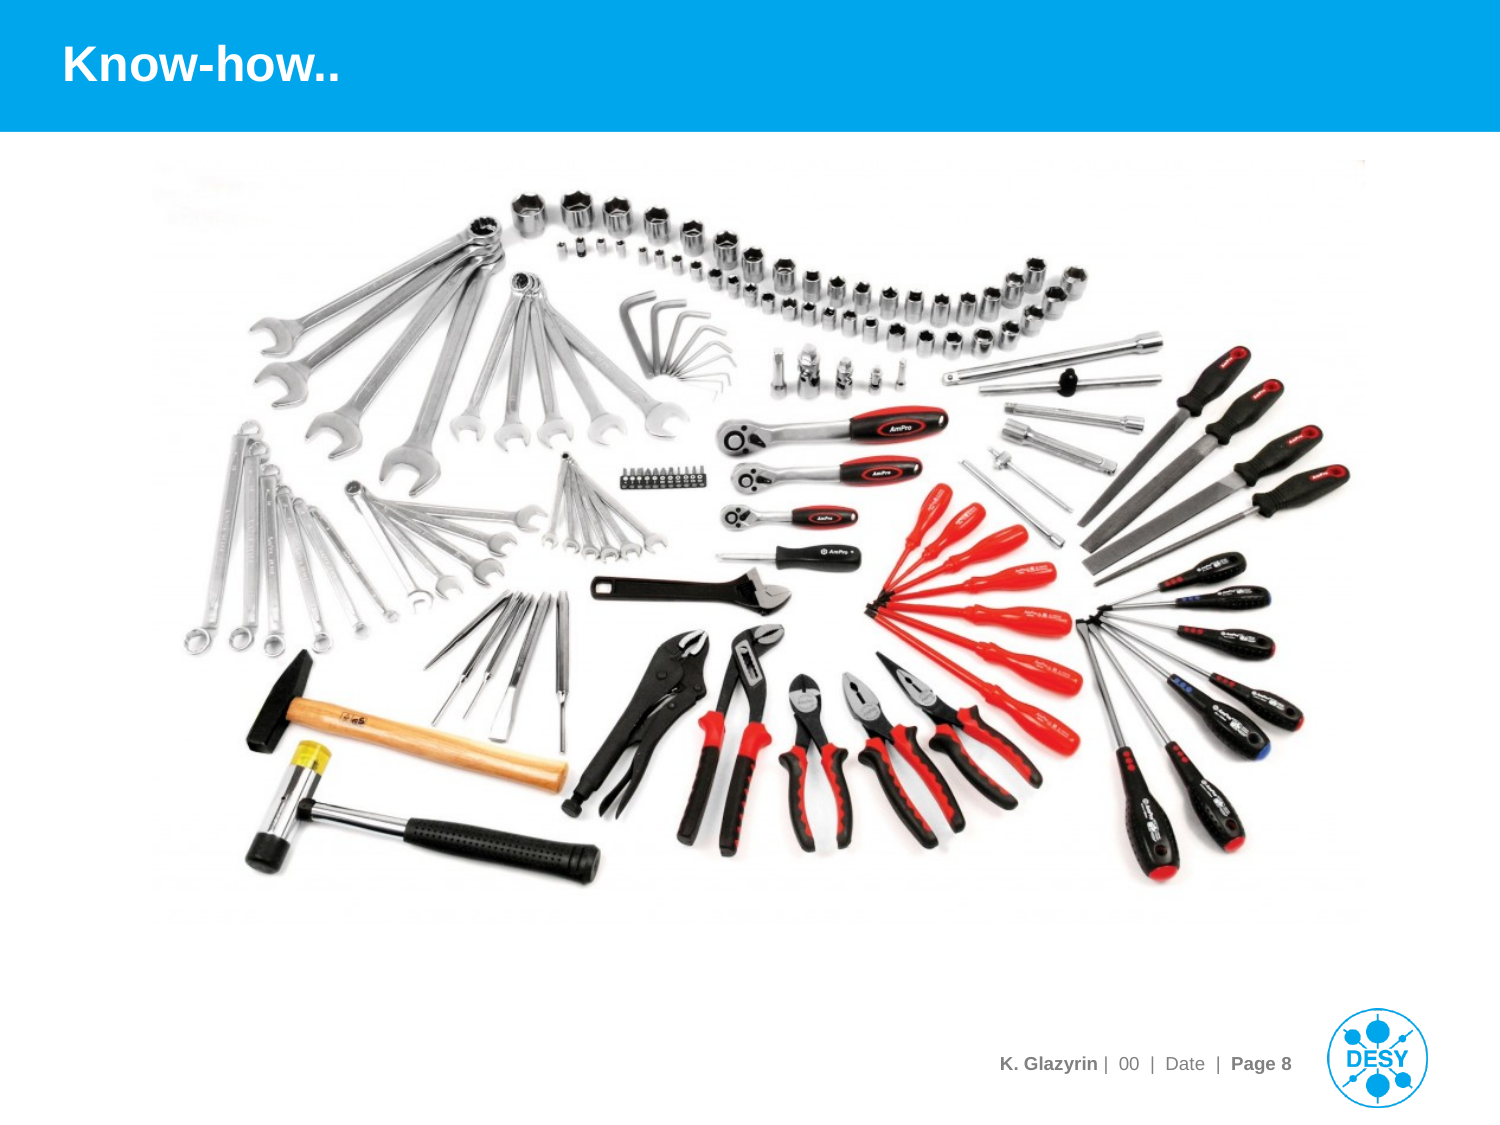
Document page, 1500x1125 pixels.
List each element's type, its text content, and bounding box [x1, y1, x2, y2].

picture [1327, 1008, 1368, 1049]
title Know-how.. [47, 16, 1446, 107]
picture [1327, 1068, 1365, 1108]
picture [1391, 1071, 1428, 1108]
picture [152, 160, 1365, 924]
picture [1387, 1008, 1428, 1046]
picture [1330, 1011, 1426, 1106]
